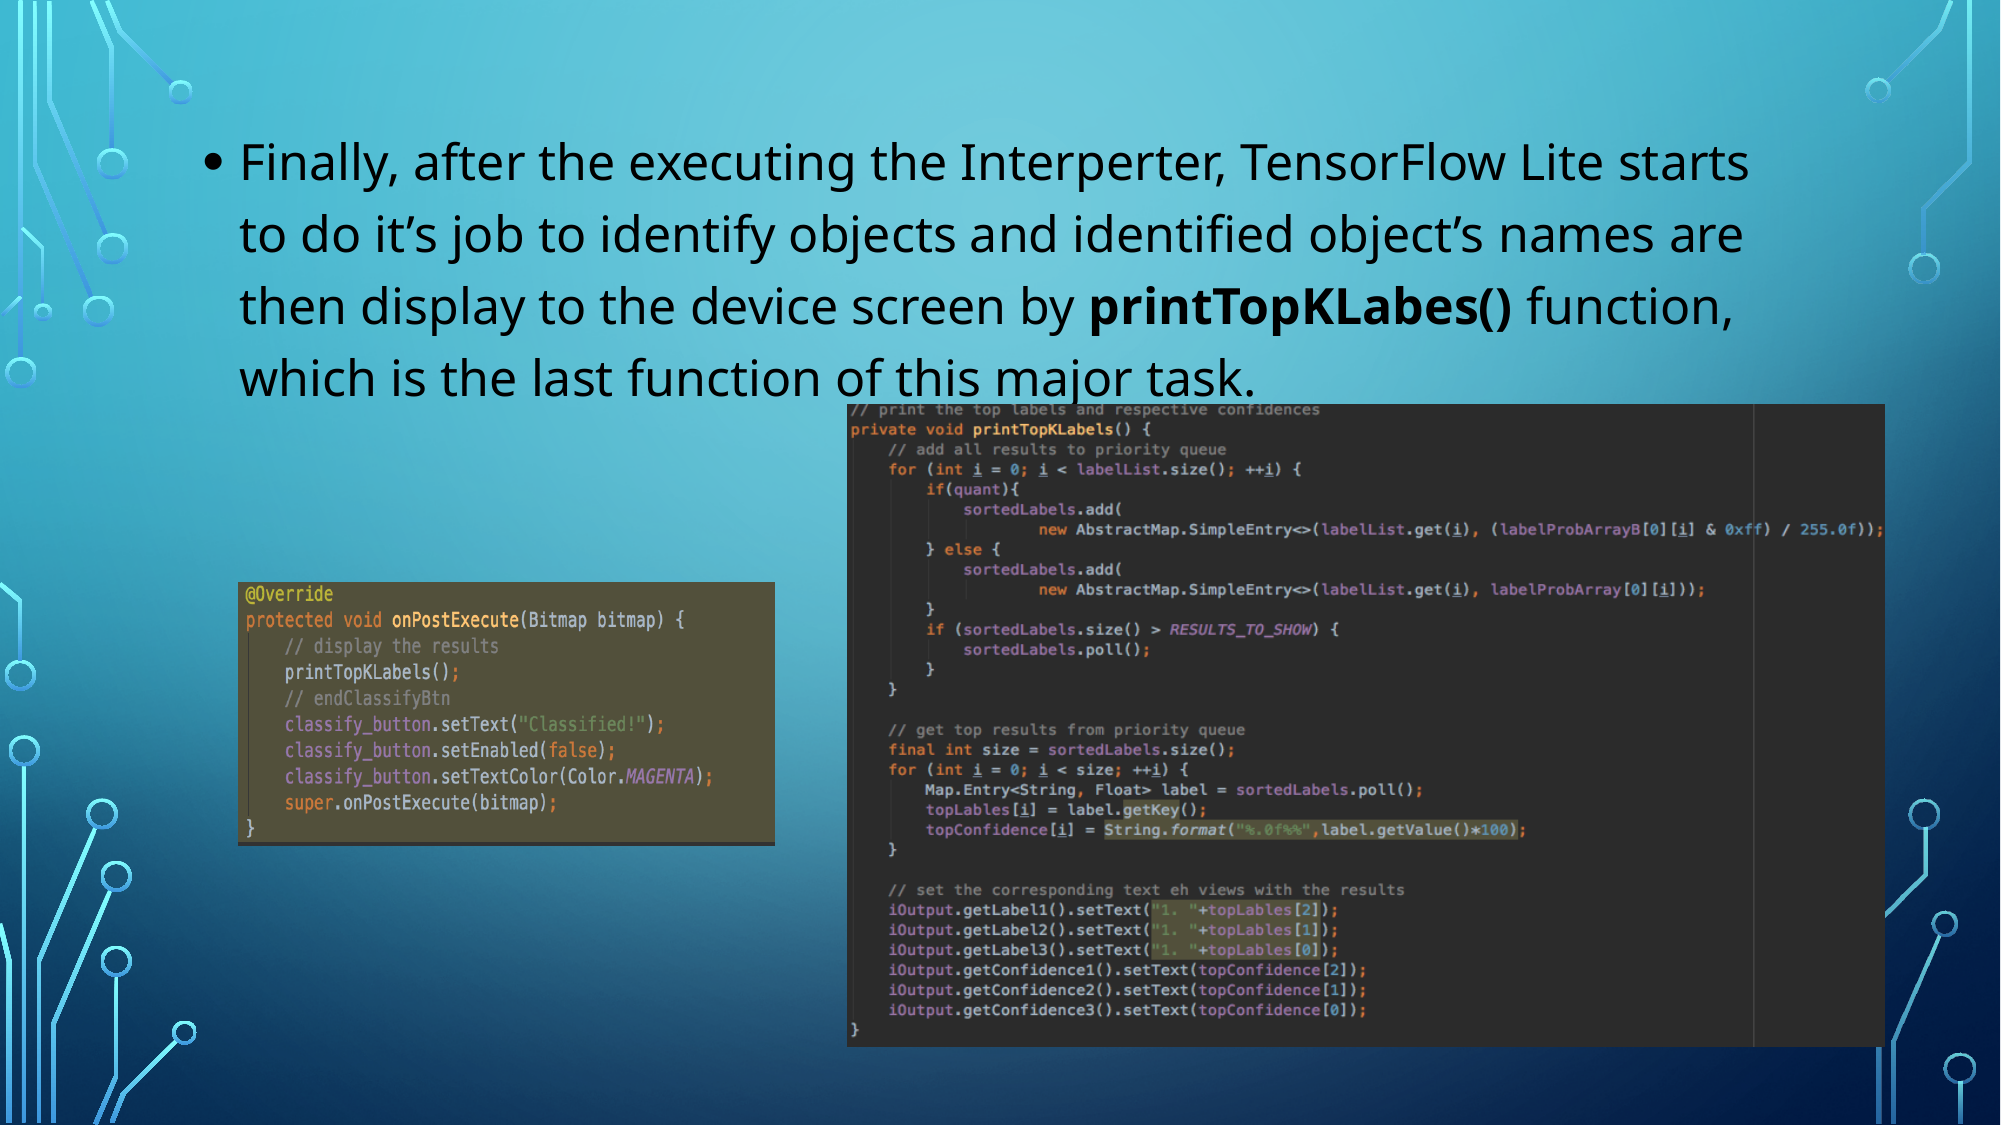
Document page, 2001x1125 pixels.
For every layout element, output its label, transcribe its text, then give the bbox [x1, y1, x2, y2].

picture [237, 582, 775, 847]
picture [846, 404, 1885, 1047]
list Finally, after the executing the Interperter, TensorFlow Lite starts to do it’s job to identify objects and identified object’s names are then display to the device screen by printTopKLabes() function, which is the last function of this major task. [187, 111, 1813, 950]
